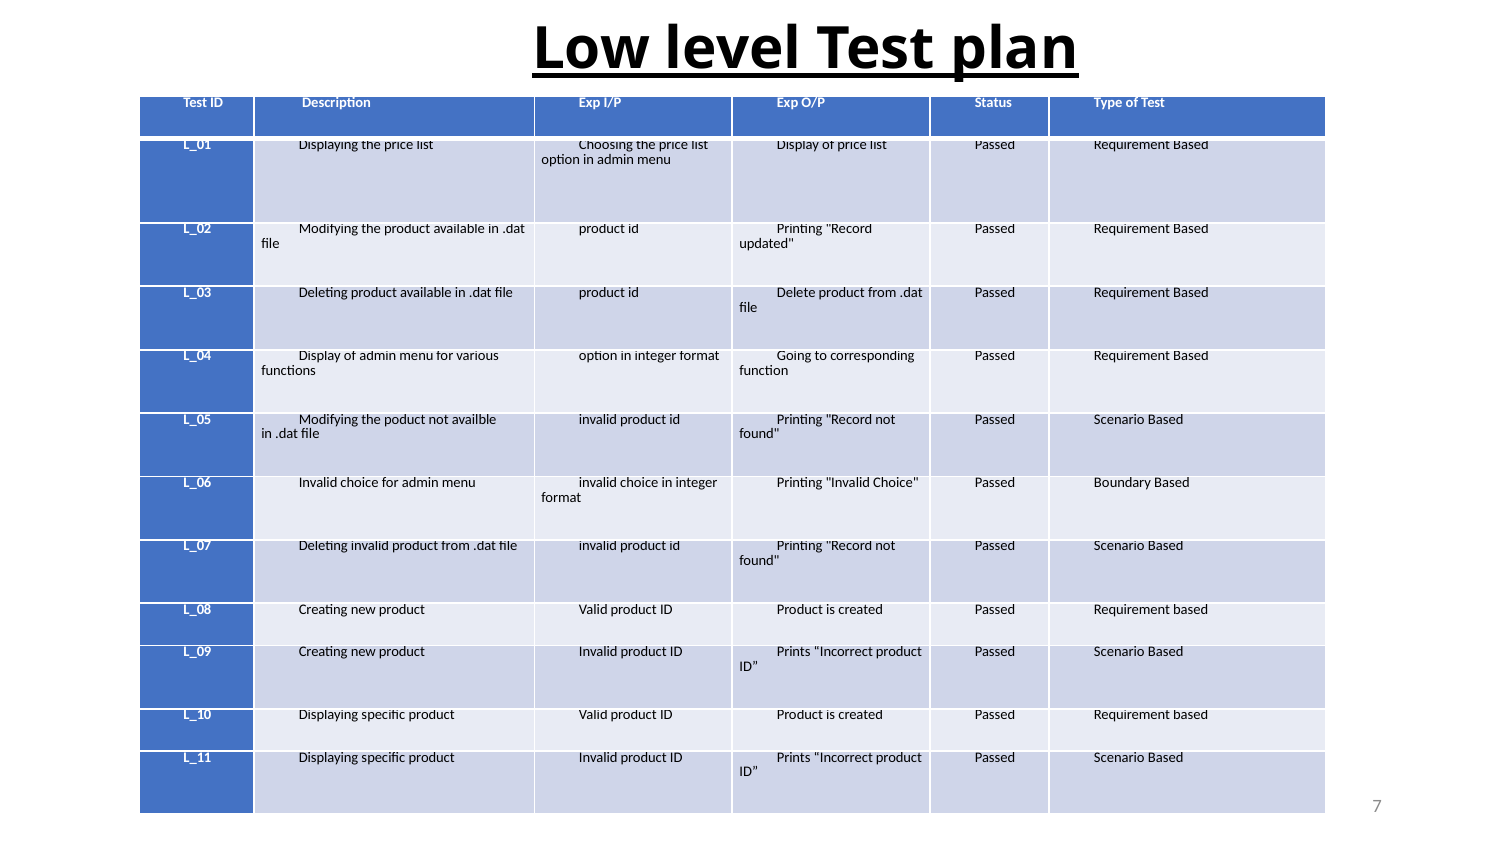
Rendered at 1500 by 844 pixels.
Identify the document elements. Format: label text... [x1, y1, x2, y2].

table_header Test ID [140, 97, 253, 136]
table_cell Printing "Record updated" [733, 224, 929, 285]
table_cell Requirement Based [1050, 224, 1325, 285]
table_header Exp I/P [535, 97, 731, 136]
table_cell Creating new product [255, 646, 534, 708]
table_cell Prints “Incorrect product ID” [733, 646, 929, 708]
table_cell Requirement based [1050, 604, 1325, 645]
table_cell Scenario Based [1050, 752, 1325, 813]
table_cell option in integer format [535, 351, 731, 412]
table_cell Passed [931, 541, 1048, 602]
table_cell L_11 [140, 752, 253, 813]
table_cell Display of admin menu for various functions [255, 351, 534, 412]
table_cell Going to corresponding function [733, 351, 929, 412]
table_cell L_10 [140, 710, 253, 750]
table_cell Passed [931, 477, 1048, 539]
table_cell L_07 [140, 541, 253, 602]
table_cell Product is created [733, 604, 929, 645]
table_cell Displaying specific product [255, 710, 534, 750]
table_cell L_01 [140, 141, 253, 222]
title Low level Test plan [103, 0, 1397, 180]
table_cell Valid product ID [535, 710, 731, 750]
table_cell Passed [931, 604, 1048, 645]
table_cell Invalid product ID [535, 752, 731, 813]
table_cell invalid product id [535, 541, 731, 602]
table_cell Deleting invalid product from .dat file [255, 541, 534, 602]
table_cell Passed [931, 351, 1048, 412]
table_cell L_06 [140, 477, 253, 539]
table_cell Printing "Record not found" [733, 414, 929, 476]
table_cell invalid product id [535, 414, 731, 476]
table_cell Invalid product ID [535, 646, 731, 708]
table_cell L_02 [140, 224, 253, 285]
table_cell Passed [931, 646, 1048, 708]
table_cell Printing "Invalid Choice" [733, 477, 929, 539]
table_cell Displaying the price list [255, 141, 534, 222]
table_cell Requirement based [1050, 710, 1325, 750]
table_cell Passed [931, 414, 1048, 476]
table_cell Deleting product available in .dat file [255, 287, 534, 349]
table_cell product id [535, 287, 731, 349]
table_cell Modifying the product available in .dat file [255, 224, 534, 285]
table_header Description [255, 97, 534, 136]
table_cell Scenario Based [1050, 414, 1325, 476]
table_cell Displaying specific product [255, 752, 534, 813]
table_cell Display of price list [733, 141, 929, 222]
table_cell Creating new product [255, 604, 534, 645]
table_cell L_08 [140, 604, 253, 645]
table_cell L_04 [140, 351, 253, 412]
table_cell Invalid choice for admin menu [255, 477, 534, 539]
table_cell Passed [931, 710, 1048, 750]
table_cell Requirement Based [1050, 351, 1325, 412]
table_cell product id [535, 224, 731, 285]
table_cell Passed [931, 752, 1048, 813]
table_cell L_03 [140, 287, 253, 349]
table_cell L_05 [140, 414, 253, 476]
table_cell L_09 [140, 646, 253, 708]
table_cell invalid choice in integer format [535, 477, 731, 539]
table_cell Printing "Record not found" [733, 541, 929, 602]
table_cell Choosing the price list option in admin menu [535, 141, 731, 222]
table_cell Delete product from .dat file [733, 287, 929, 349]
table_cell Requirement Based [1050, 287, 1325, 349]
table_cell Requirement Based [1050, 141, 1325, 222]
table_cell Passed [931, 287, 1048, 349]
table_header Exp O/P [733, 97, 929, 136]
table_cell Passed [931, 224, 1048, 285]
table_cell Product is created [733, 710, 929, 750]
table_cell Scenario Based [1050, 541, 1325, 602]
table_cell Passed [931, 141, 1048, 222]
table_cell Valid product ID [535, 604, 731, 645]
slide_number 7 [1059, 782, 1397, 827]
table_header Type of Test [1050, 97, 1325, 136]
table_header Status [931, 97, 1048, 136]
table_cell Prints “Incorrect product ID” [733, 752, 929, 813]
table_cell Modifying the poduct not availble in .dat file [255, 414, 534, 476]
table_cell Boundary Based [1050, 477, 1325, 539]
table_cell Scenario Based [1050, 646, 1325, 708]
